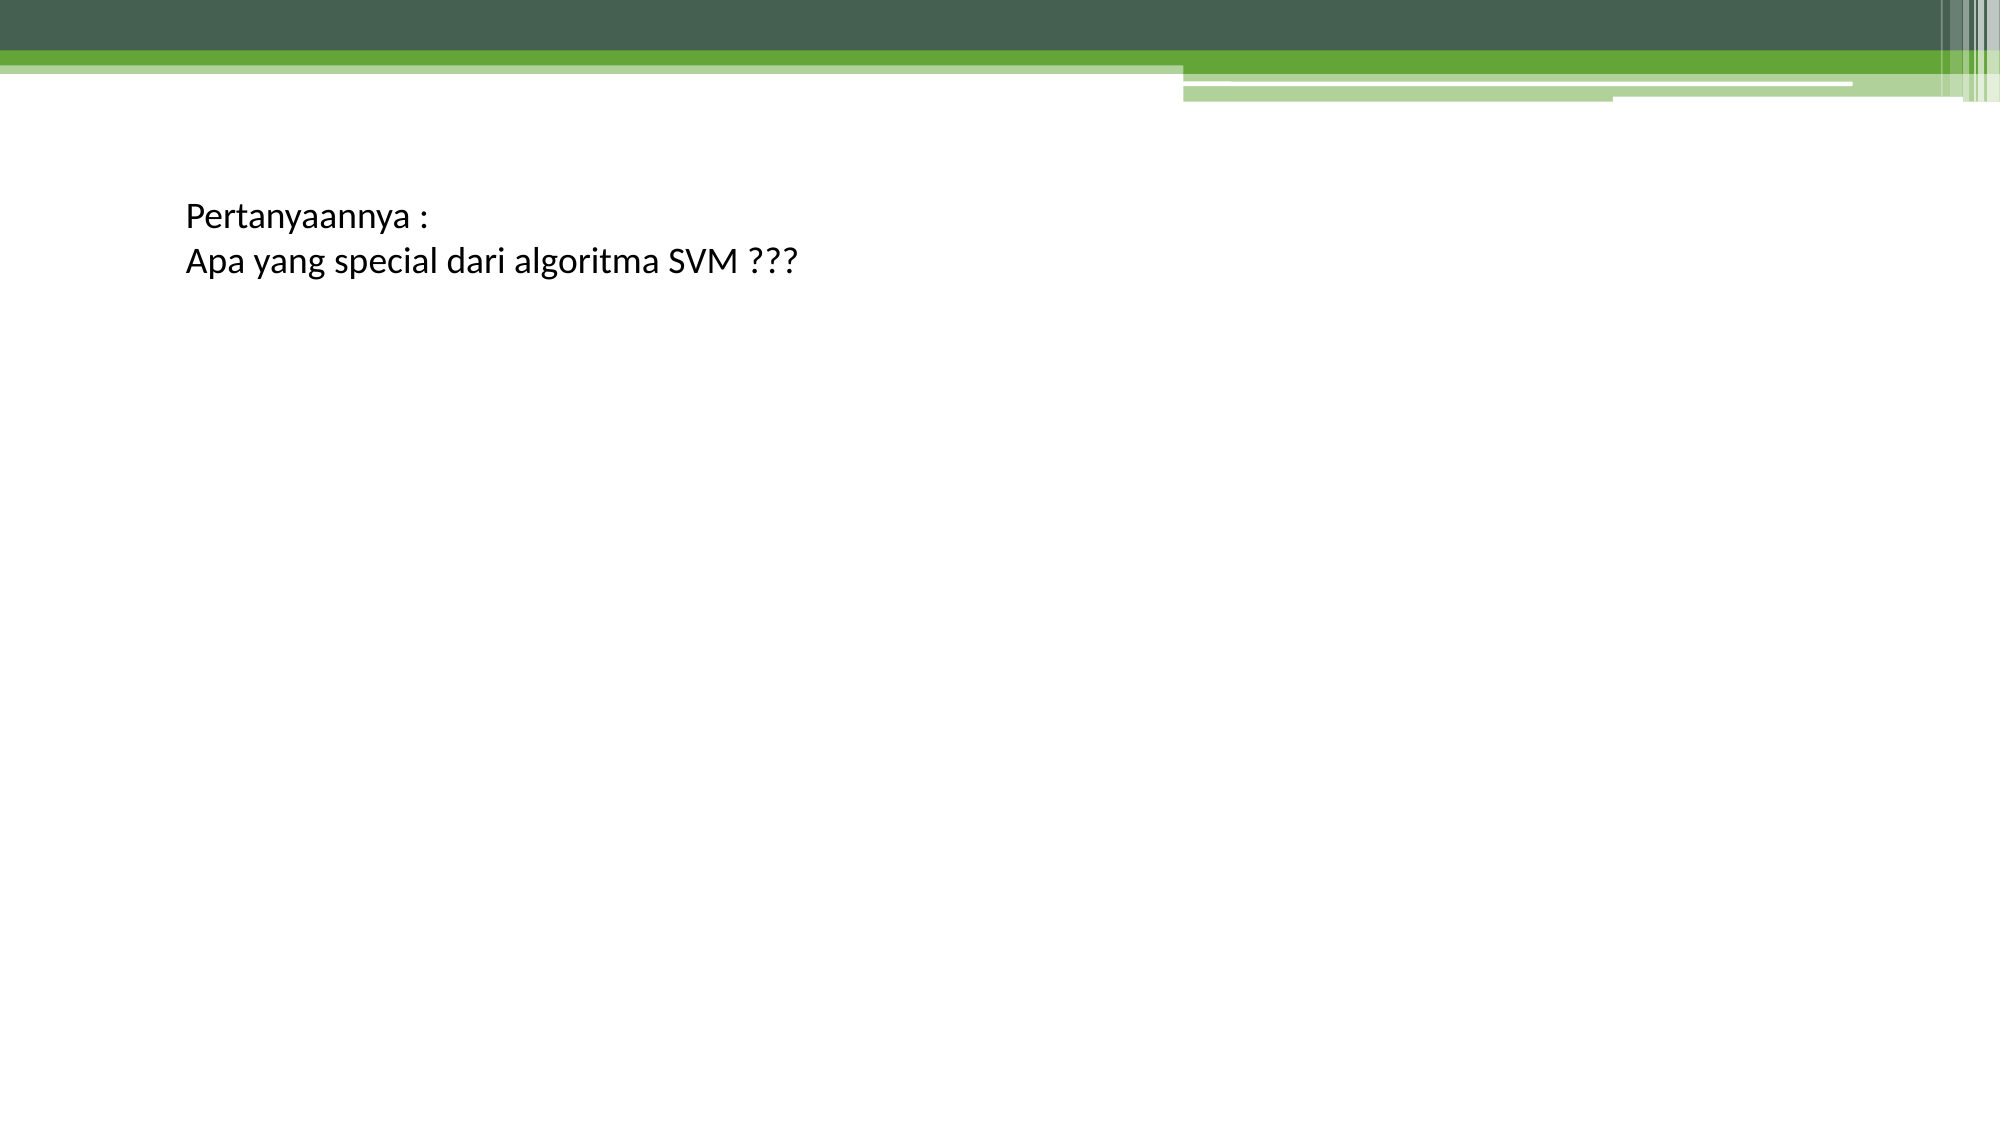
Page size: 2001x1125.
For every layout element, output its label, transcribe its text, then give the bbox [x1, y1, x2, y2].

text_box Pertanyaannya : Apa yang special dari algoritma SVM ??? [171, 183, 1110, 289]
